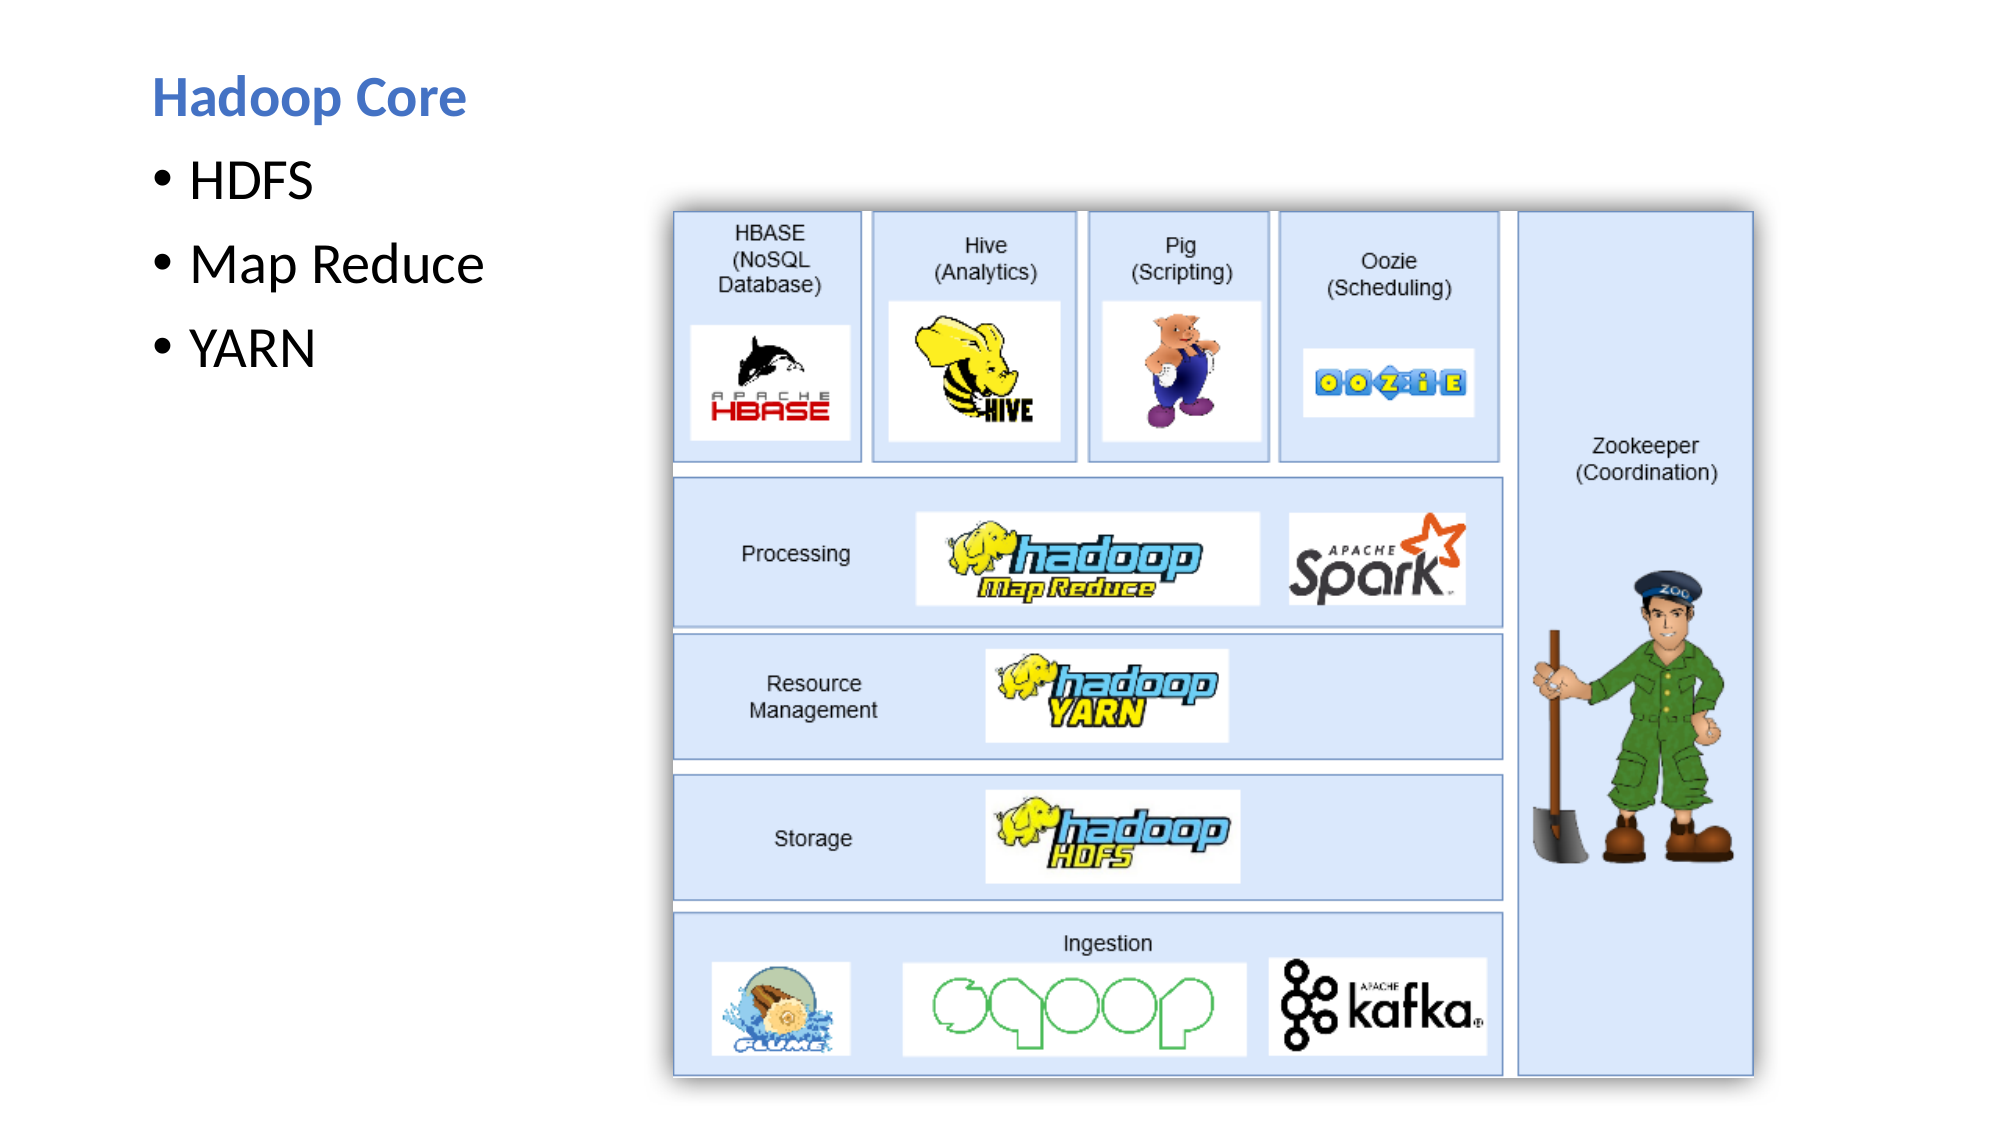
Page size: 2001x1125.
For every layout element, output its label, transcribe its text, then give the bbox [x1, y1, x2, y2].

list Hadoop Core HDFS Map Reduce YARN [137, 58, 1863, 772]
picture [673, 211, 1754, 1078]
